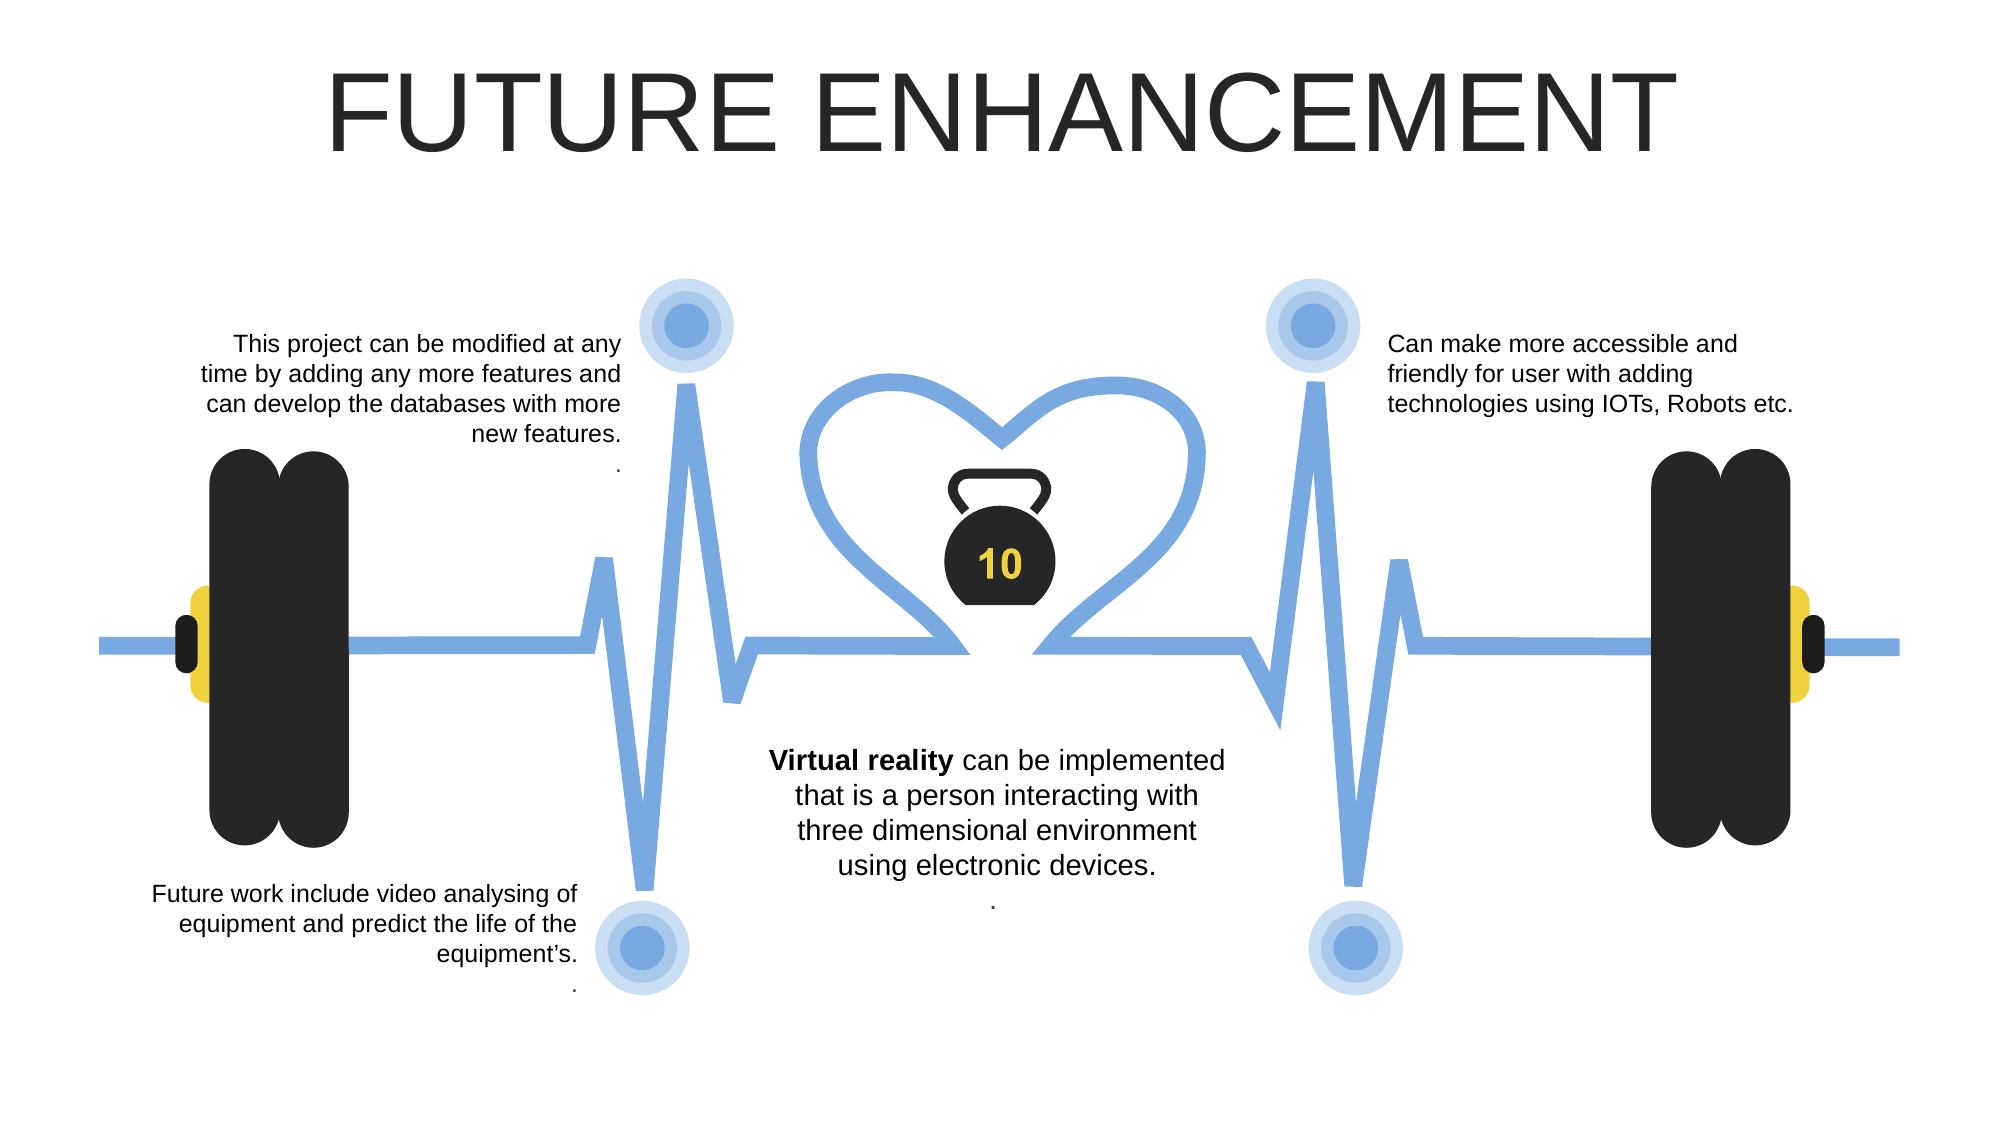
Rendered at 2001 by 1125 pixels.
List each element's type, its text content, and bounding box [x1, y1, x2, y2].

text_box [595, 900, 690, 996]
list FUTURE ENHANCEMENT [53, 55, 1952, 175]
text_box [1265, 278, 1361, 373]
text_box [1308, 900, 1404, 996]
text_box [349, 381, 1651, 891]
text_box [126, 834, 594, 1007]
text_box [639, 278, 734, 373]
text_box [1651, 448, 1825, 848]
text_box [1372, 284, 1840, 426]
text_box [175, 448, 349, 848]
text_box Virtual reality can be implemented that is a person interacting with three dimensional environment using electronic devices. . [743, 733, 1252, 924]
text_box This project can be modified at any time by adding any more features and can develop the databases with more new features. . [170, 319, 637, 485]
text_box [944, 468, 1056, 605]
